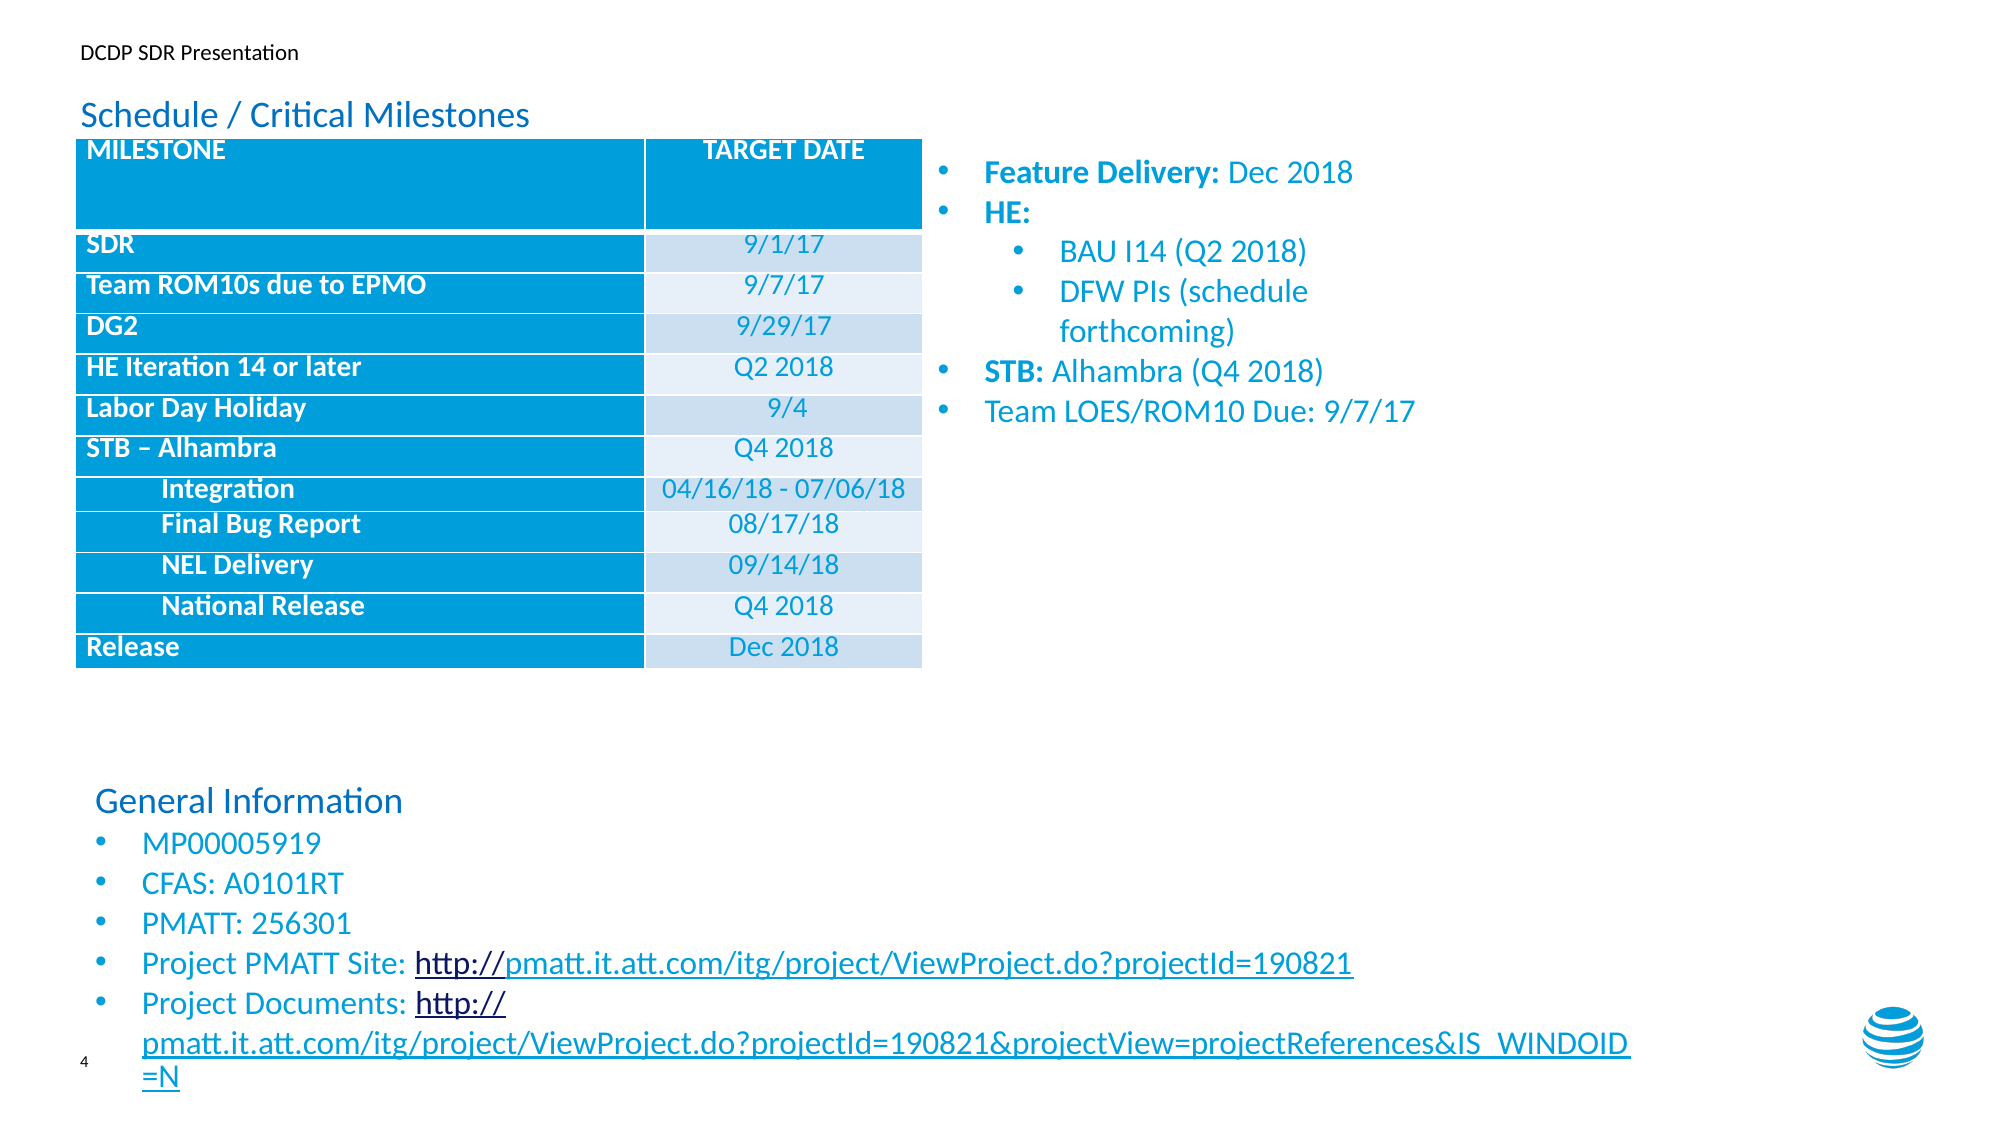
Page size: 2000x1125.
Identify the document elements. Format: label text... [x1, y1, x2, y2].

table_cell 9/4 [646, 396, 922, 435]
table_cell NEL Delivery [76, 553, 644, 592]
text_box Feature Delivery: Dec 2018 HE: BAU I14 (Q2 2018) DFW PIs (schedule forthcoming) STB: Alhambra (Q4 2018) Team LOES/ROM10 Due: 9/7/17 [922, 142, 1440, 437]
table_cell 9/1/17 [646, 235, 922, 272]
table_cell 9/7/17 [646, 274, 922, 313]
table_cell National Release [76, 594, 644, 633]
table_cell Q4 2018 [646, 594, 922, 633]
table_header MILESTONE [76, 139, 644, 229]
table_cell SDR [76, 235, 644, 272]
table_cell DG2 [76, 314, 644, 353]
table_cell Team ROM10s due to EPMO [76, 274, 644, 313]
table_cell HE Iteration 14 or later [76, 355, 644, 394]
table_cell Dec 2018 [646, 635, 922, 668]
table_cell Integration [76, 478, 644, 511]
table_cell 9/29/17 [646, 314, 922, 353]
title Schedule / Critical Milestones [80, 85, 1920, 142]
text_box General Information MP00005919 CFAS: A0101RT PMATT: 256301 Project PMATT Site: http://pmatt.it.att.com/itg/project/ViewProject.do?projectId=190821 Project Documents: http://pmatt.it.att.com/itg/project/ViewProject.do?projectId=190821&projectView=projectReferences&IS_WINDOID=N [80, 768, 1659, 1108]
table_cell 04/16/18 - 07/06/18 [646, 478, 922, 511]
table_header TARGET DATE [646, 139, 922, 229]
table_cell Release [76, 635, 644, 668]
table_cell 09/14/18 [646, 553, 922, 592]
table_cell STB – Alhambra [76, 437, 644, 476]
table_cell Q2 2018 [646, 355, 922, 394]
table_cell 08/17/18 [646, 512, 922, 552]
table_cell Labor Day Holiday [76, 396, 644, 435]
table_cell Final Bug Report [76, 512, 644, 552]
table_cell Q4 2018 [646, 437, 922, 476]
